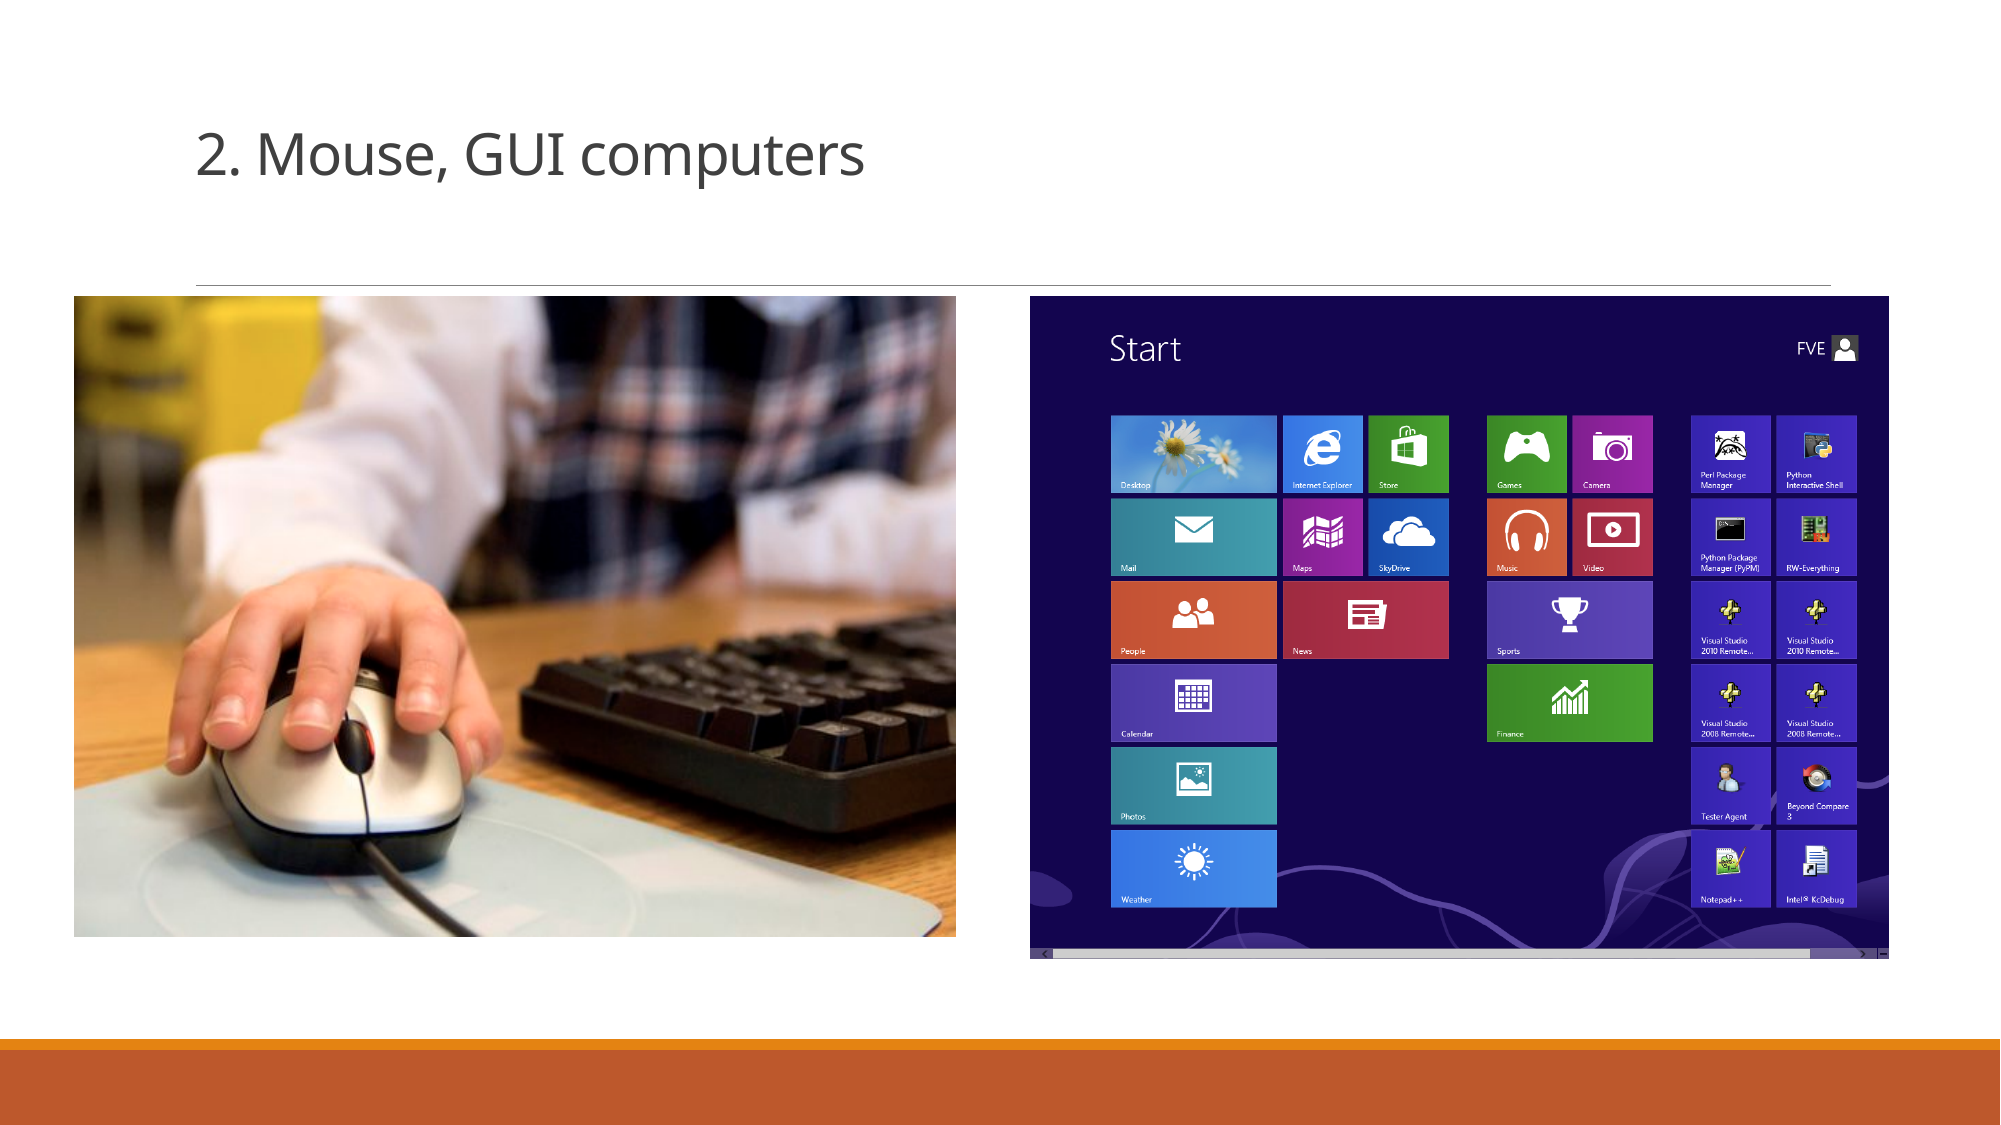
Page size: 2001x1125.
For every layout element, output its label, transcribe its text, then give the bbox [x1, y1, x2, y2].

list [73, 296, 957, 937]
picture [1030, 296, 1889, 960]
title 2. Mouse, GUI computers [180, 47, 1830, 195]
